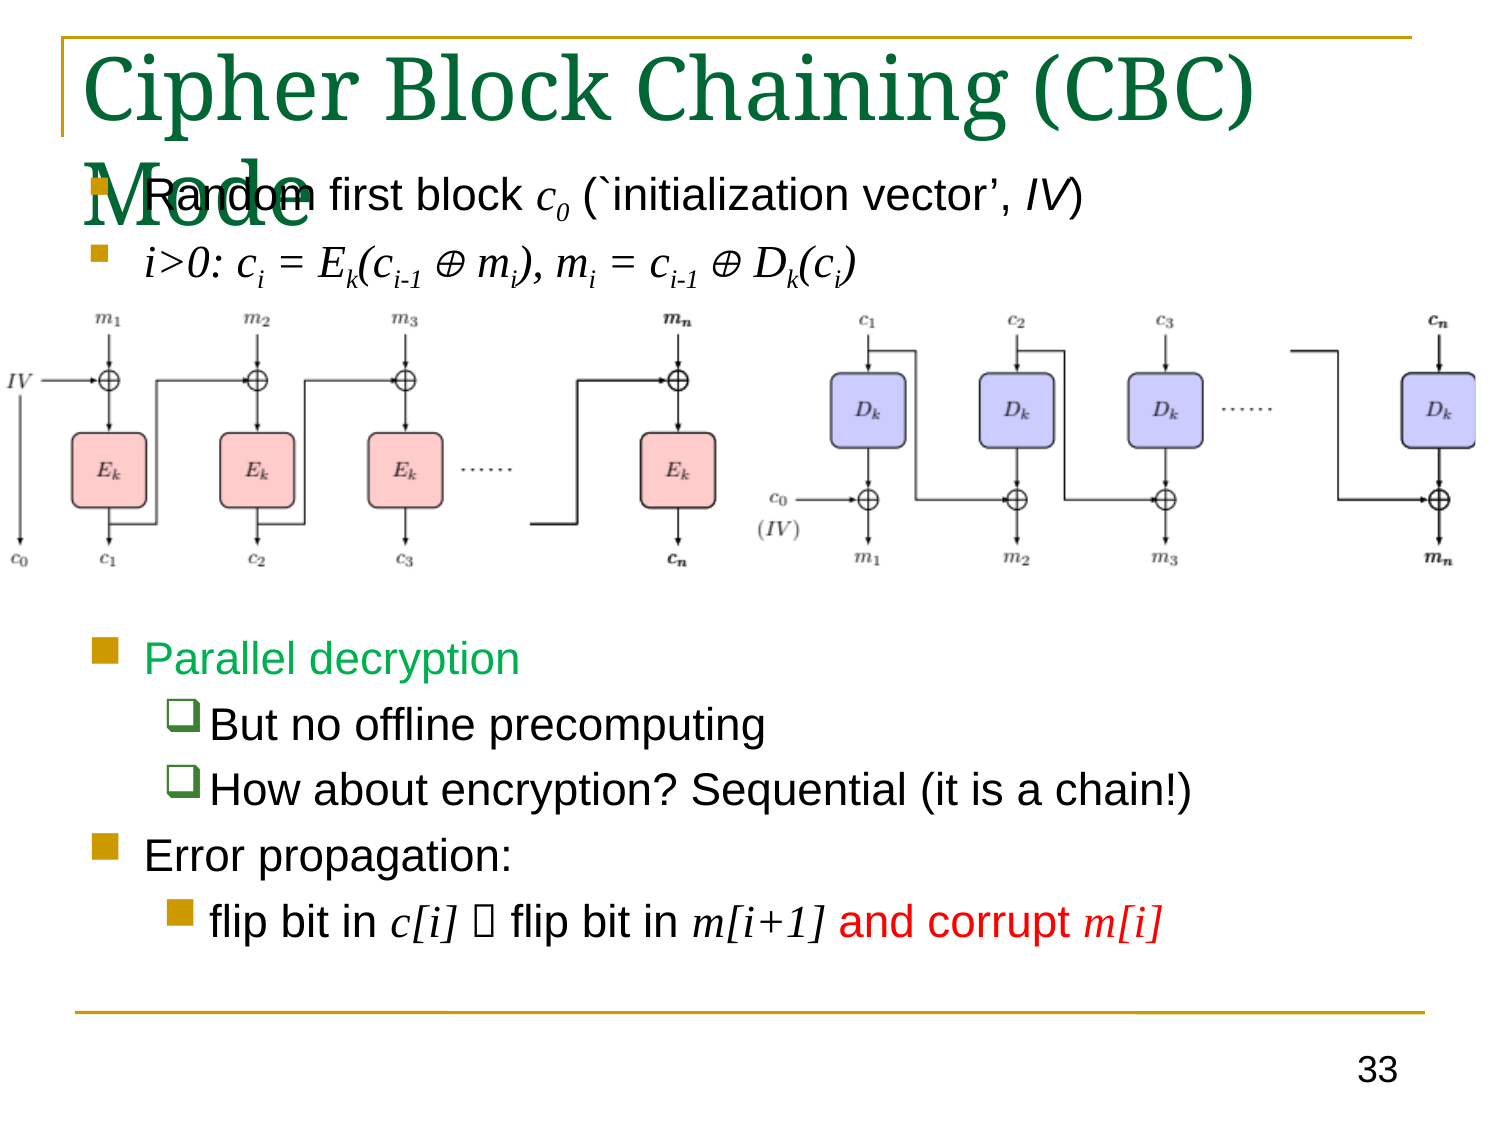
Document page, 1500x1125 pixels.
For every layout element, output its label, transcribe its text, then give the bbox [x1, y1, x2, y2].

text_box Random first block c0 (`initialization vector’, IV) i>0: ci = Ek(ci-1  mi), mi = ci-1  Dk(ci) Parallel decryption But no offline precomputing How about encryption? Sequential (it is a chain!) Error propagation: flip bit in c[i]  flip bit in m[i+1] and corrupt m[i] [73, 157, 1447, 724]
picture [0, 311, 717, 570]
slide_number 33 [1342, 1023, 1424, 1098]
picture [756, 302, 1476, 570]
title Cipher Block Chaining (CBC) Mode [66, 24, 1447, 150]
